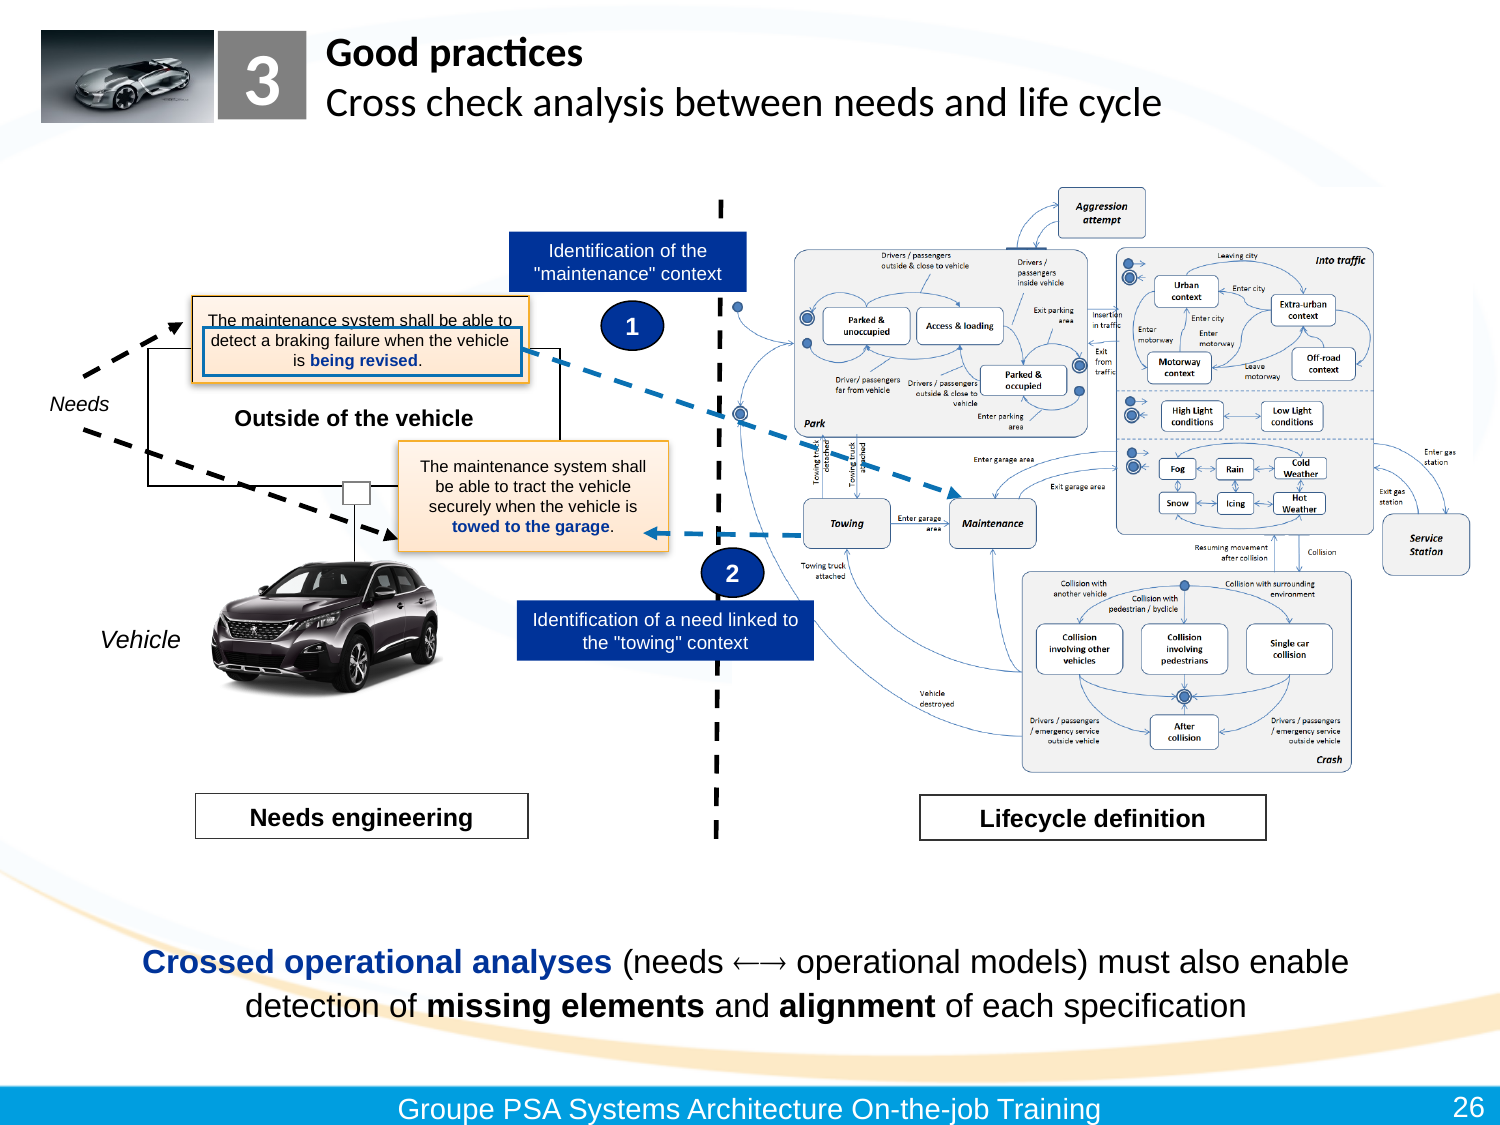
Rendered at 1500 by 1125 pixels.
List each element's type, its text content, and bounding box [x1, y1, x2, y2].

text_box Identification of a need linked to the "towing" context [516, 600, 727, 661]
footer Groupe PSA Systems Architecture On-the-job Training [319, 1083, 1149, 1125]
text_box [83, 429, 669, 552]
text_box [169, 322, 184, 334]
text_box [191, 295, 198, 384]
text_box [203, 231, 963, 498]
picture [732, 186, 1473, 773]
list 3 [217, 30, 307, 120]
picture [207, 551, 446, 711]
text_box Vehicle [79, 615, 202, 661]
title Good practices Cross check analysis between needs and life cycle [310, 30, 1483, 120]
text_box 2 [701, 548, 727, 597]
text_box Lifecycle definition [920, 795, 1267, 841]
text_box Needs engineering [195, 793, 528, 839]
text_box Crossed operational analyses (needs  operational models) must also enable detection of missing elements and alignment of each specification [58, 928, 1434, 1032]
picture [41, 30, 214, 123]
text_box Needs [34, 383, 125, 424]
text_box Outside of the vehicle [147, 348, 198, 427]
slide_number 26 [1149, 1081, 1500, 1125]
